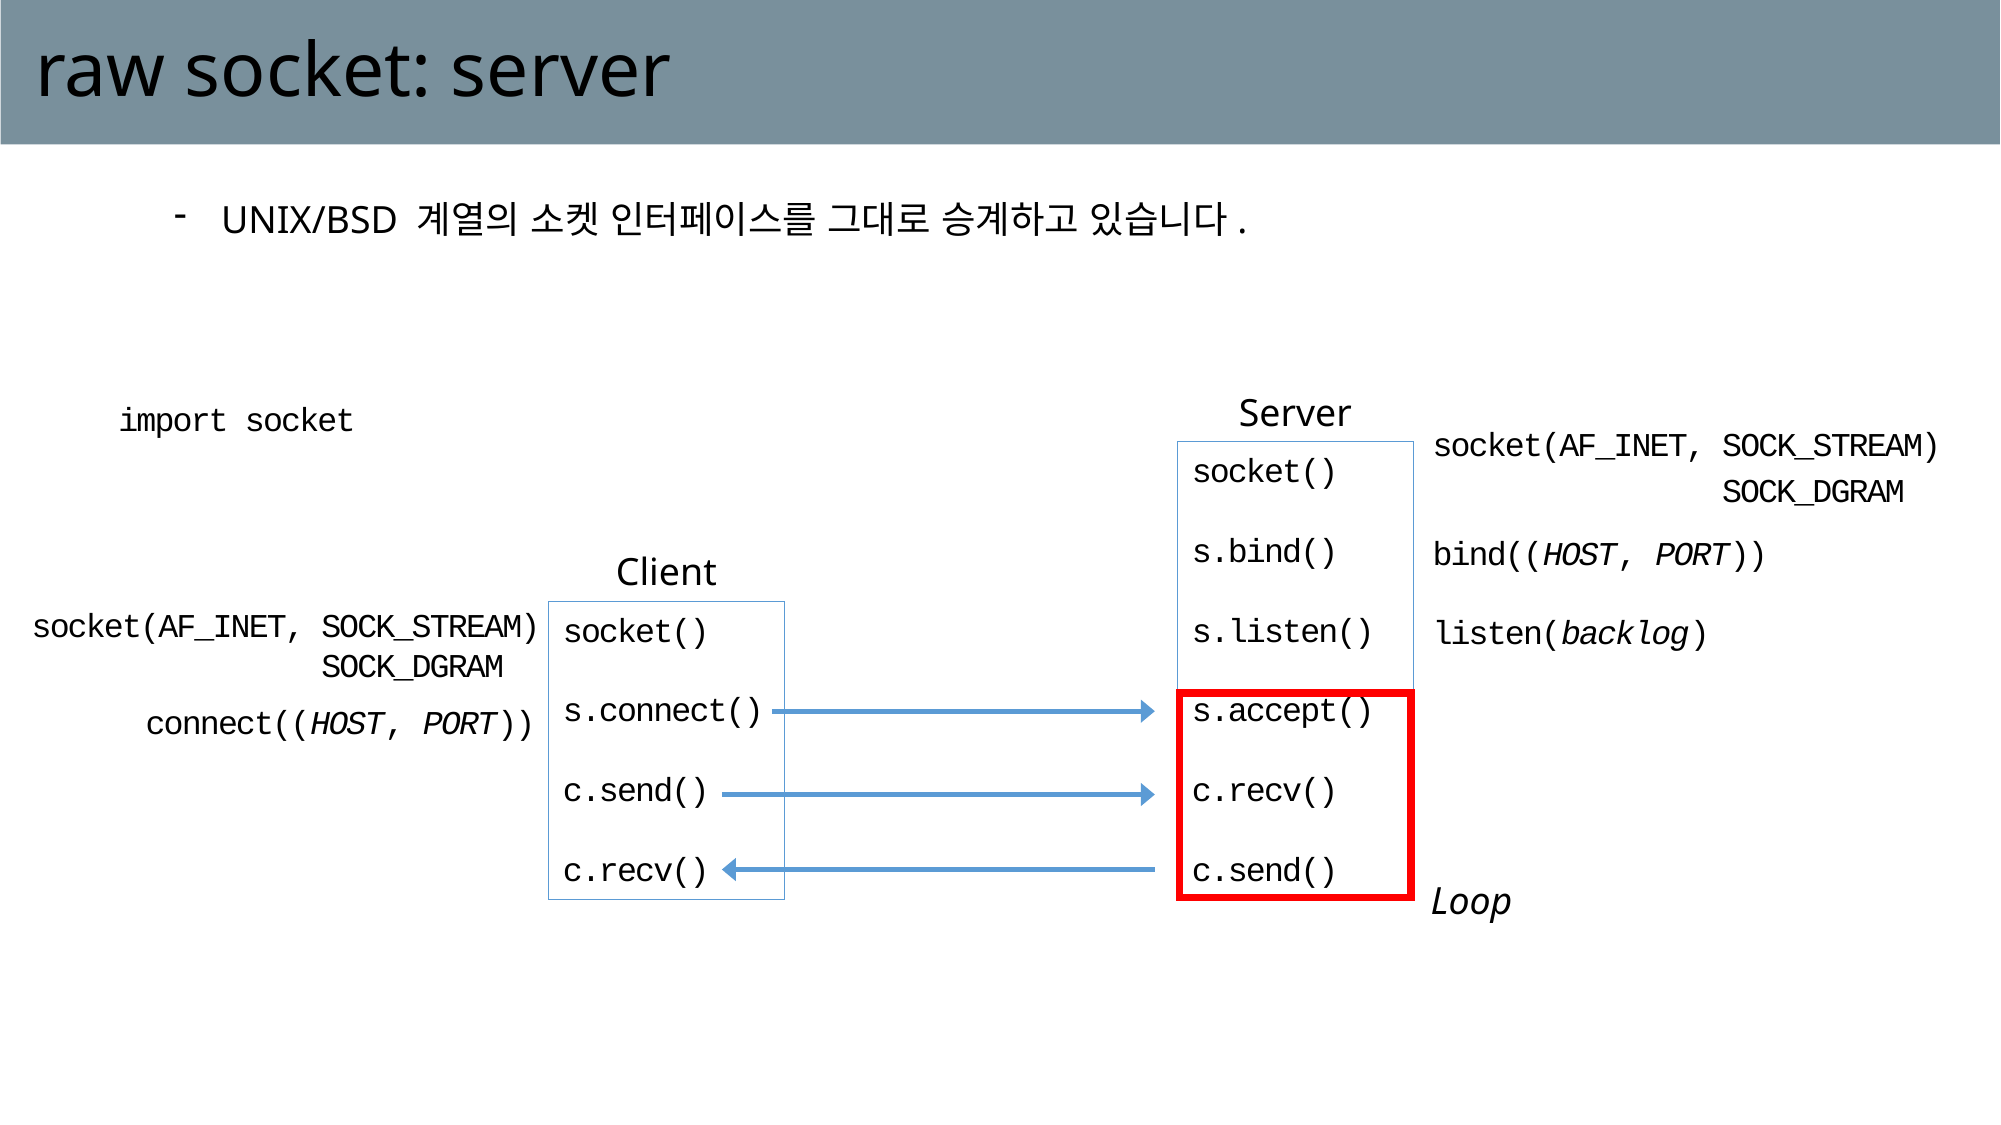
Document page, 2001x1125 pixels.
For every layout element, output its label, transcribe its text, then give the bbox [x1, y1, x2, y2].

text_box SOCK_DGRAM [306, 628, 561, 690]
text_box UNIX/BSD 계열의 소켓 인터페이스를 그대로 승계하고 있습니다. [159, 180, 1749, 249]
text_box import socket [103, 382, 395, 444]
text_box SOCK_DGRAM [1707, 453, 1961, 514]
text_box socket(AF_INET, SOCK_STREAM) [16, 589, 561, 650]
text_box socket(AF_INET, SOCK_STREAM) [1417, 407, 1961, 469]
text_box Server [1224, 381, 1367, 441]
text_box socket() s.bind() s.listen() s.accept() c.recv() c.send() [1183, 697, 1407, 894]
text_box Client [601, 540, 732, 601]
text_box [1176, 689, 1415, 901]
text_box socket() s.connect() c.send() c.recv() [548, 601, 785, 900]
text_box bind((HOST, PORT)) [1417, 517, 1961, 578]
text_box socket() s.bind() s.listen() s.accept() c.recv() c.send() [1177, 441, 1414, 689]
title raw socket: server [0, 0, 2000, 145]
text_box connect((HOST, PORT)) [130, 686, 675, 747]
text_box Loop [1415, 869, 1528, 930]
text_box listen(backlog) [1417, 595, 1961, 657]
